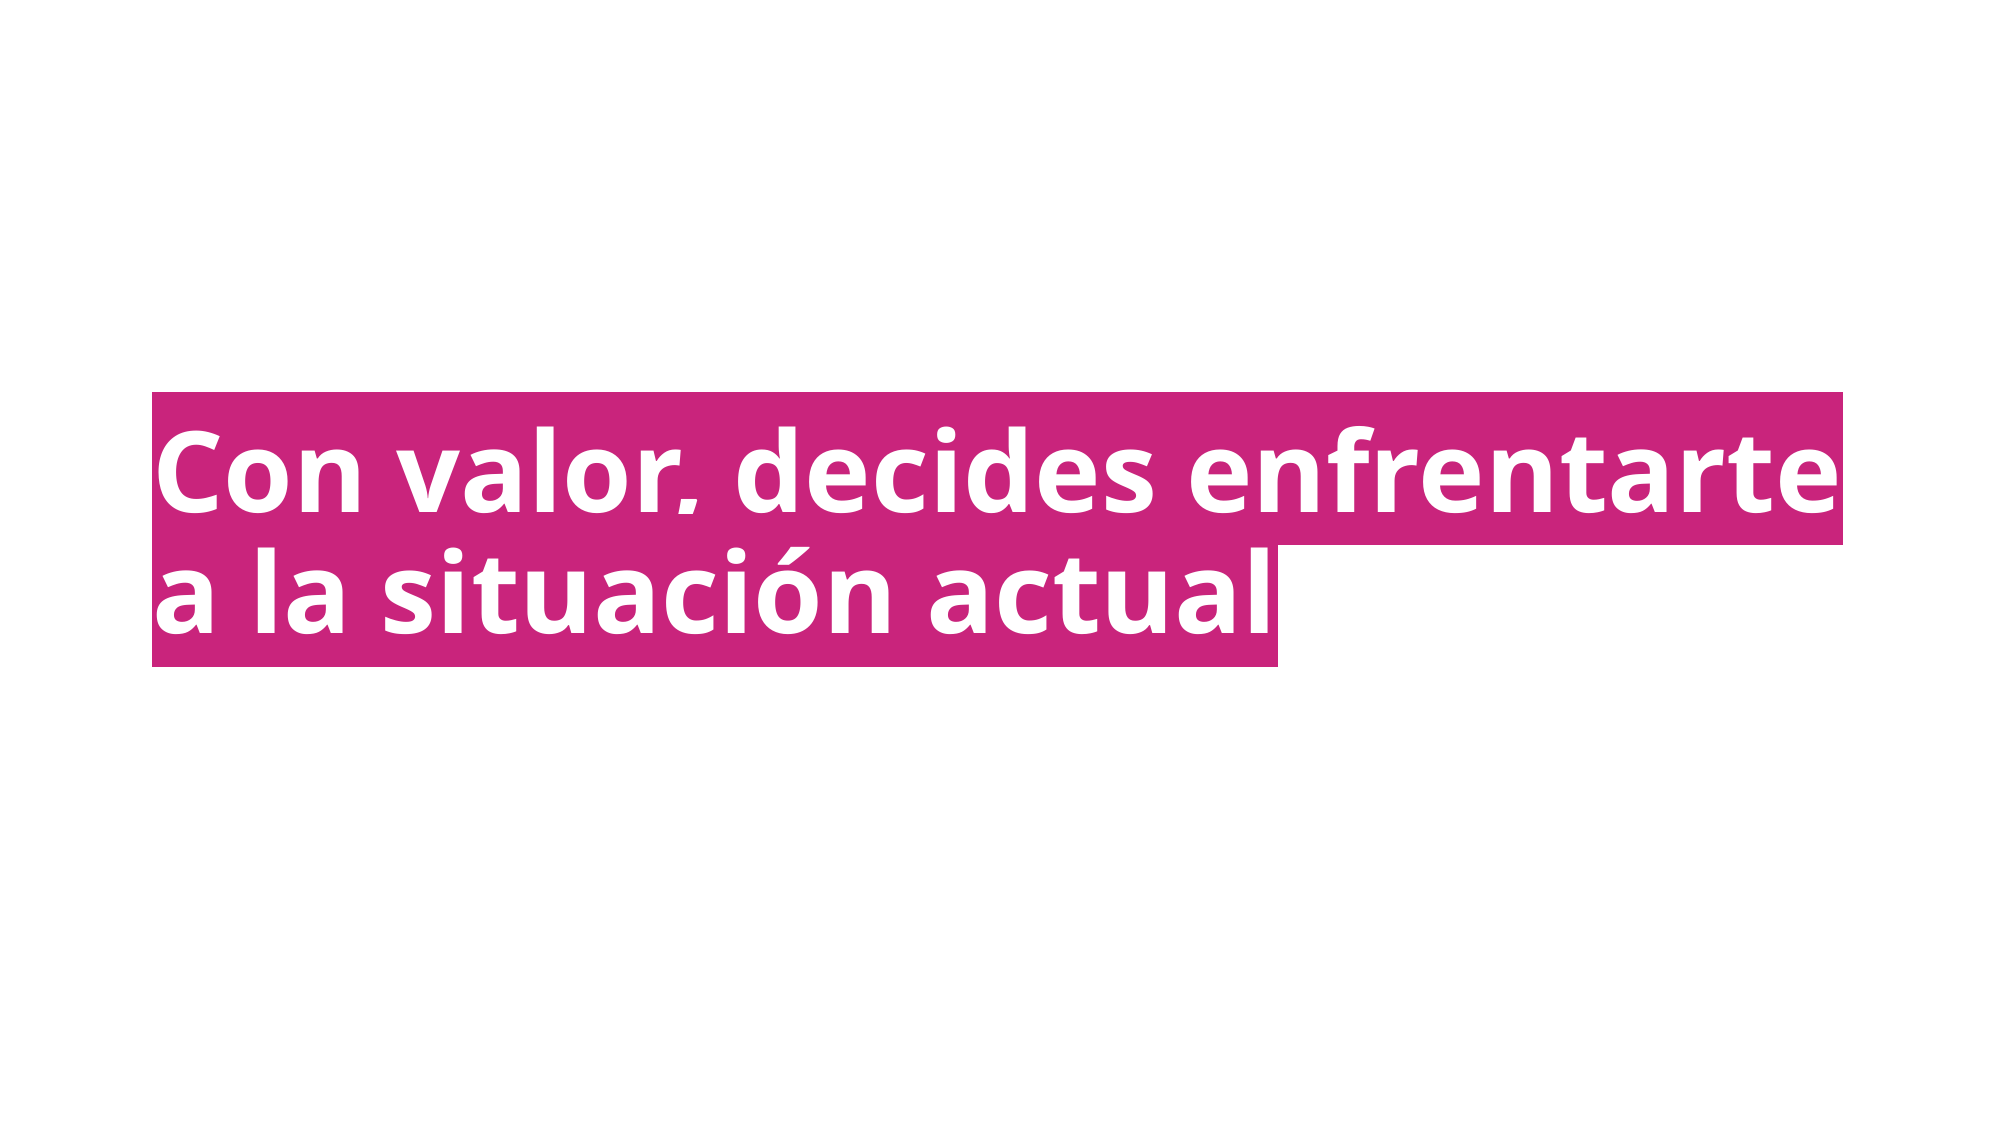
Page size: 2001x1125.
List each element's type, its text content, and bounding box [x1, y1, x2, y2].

list Con valor, decides enfrentarte a la situación actual [137, 59, 1863, 1014]
